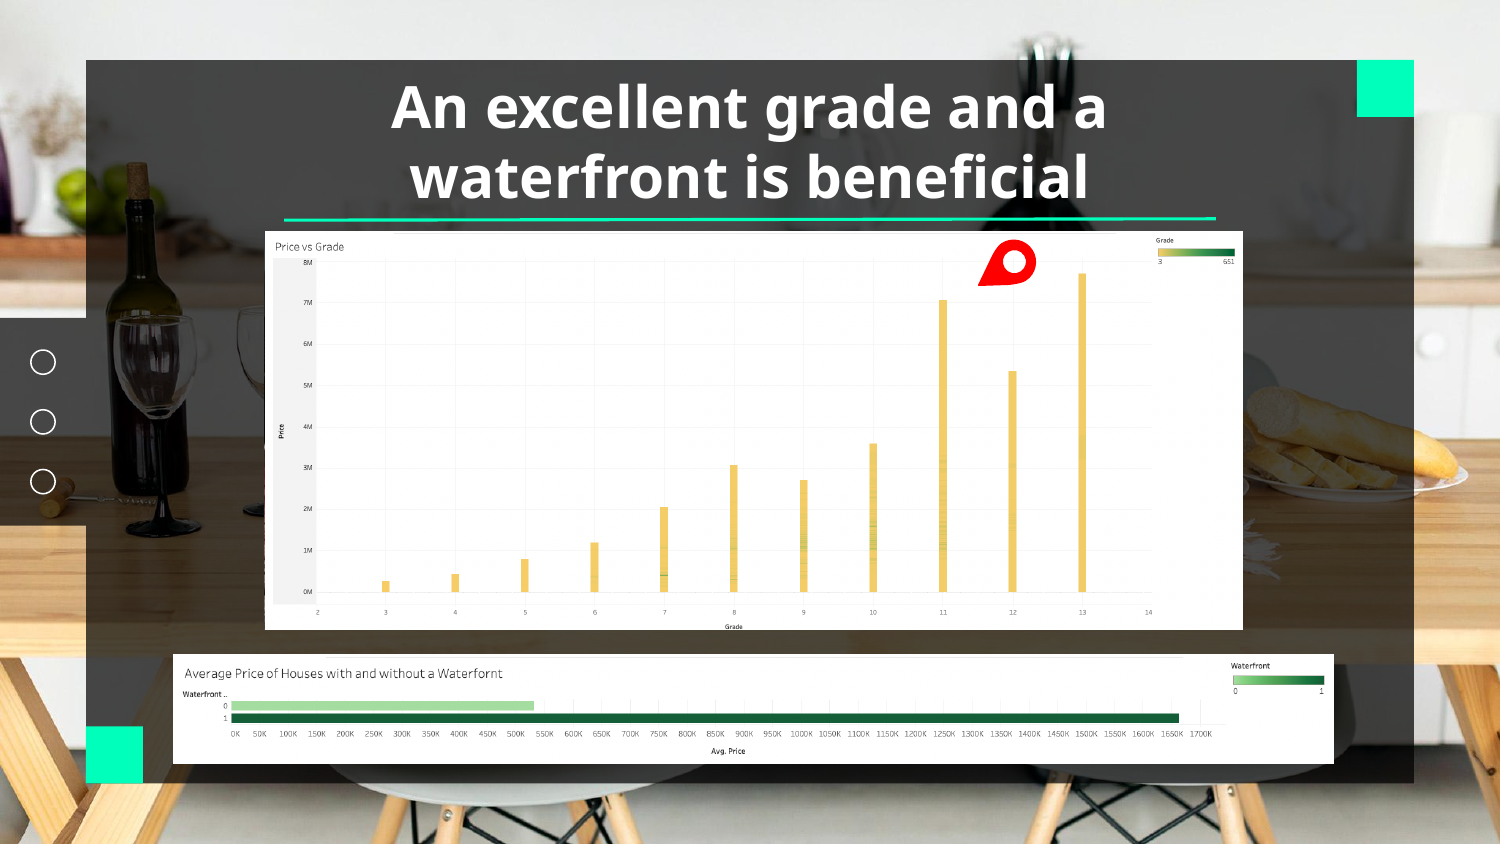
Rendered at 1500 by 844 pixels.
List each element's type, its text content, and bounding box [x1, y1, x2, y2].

text_box [30, 469, 56, 494]
title An excellent grade and a waterfront is beneficial [292, 74, 1208, 207]
text_box [30, 350, 56, 375]
text_box [0, 317, 86, 526]
picture [0, 0, 1500, 844]
text_box [30, 409, 56, 434]
